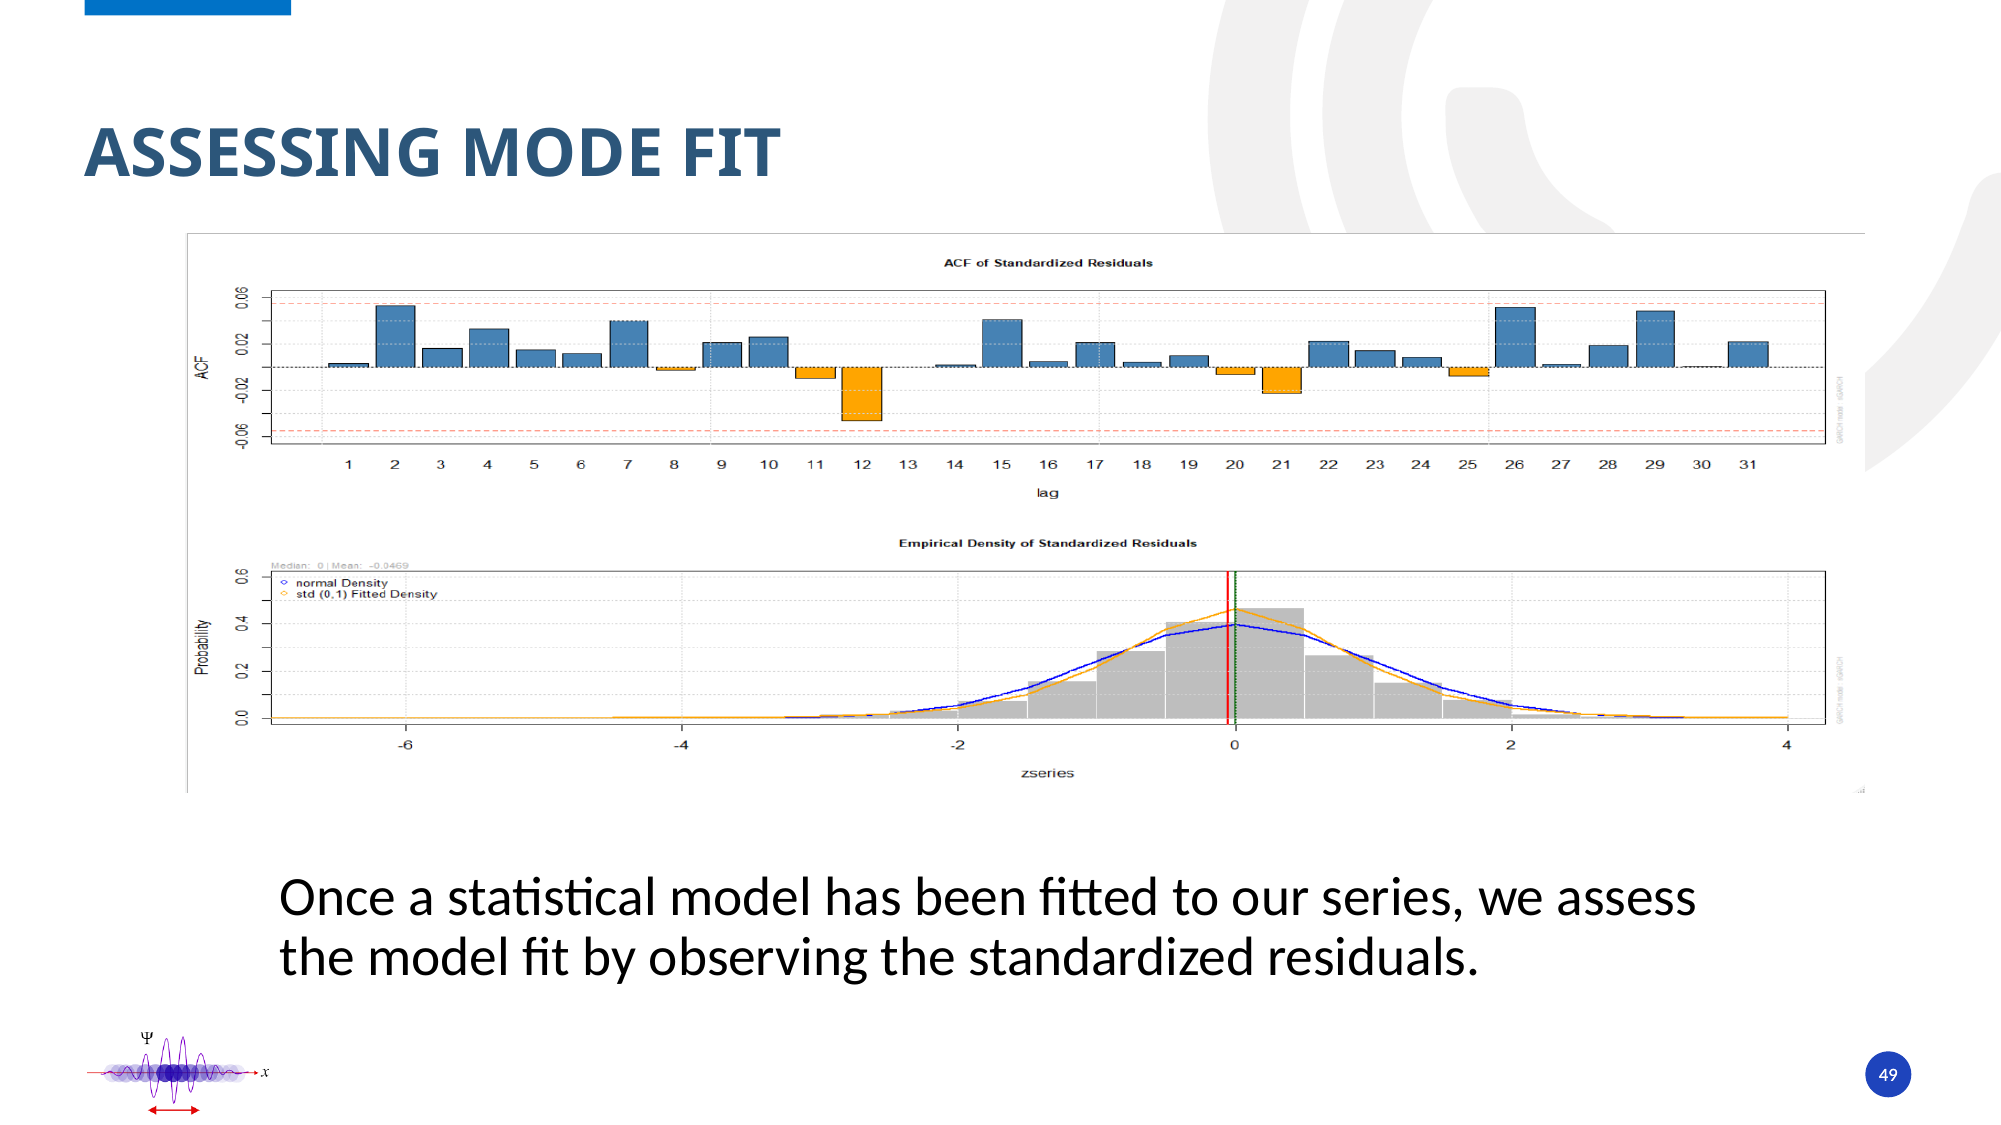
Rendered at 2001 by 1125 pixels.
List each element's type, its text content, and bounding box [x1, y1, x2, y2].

slide_number 49 [1864, 1059, 1913, 1090]
picture [87, 1026, 269, 1116]
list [185, 233, 1865, 794]
title Assessing Mode fit [84, 40, 1914, 192]
list Once a statistical model has been fitted to our series, we assess the model fit by observing the standardized residuals. [265, 860, 1716, 997]
